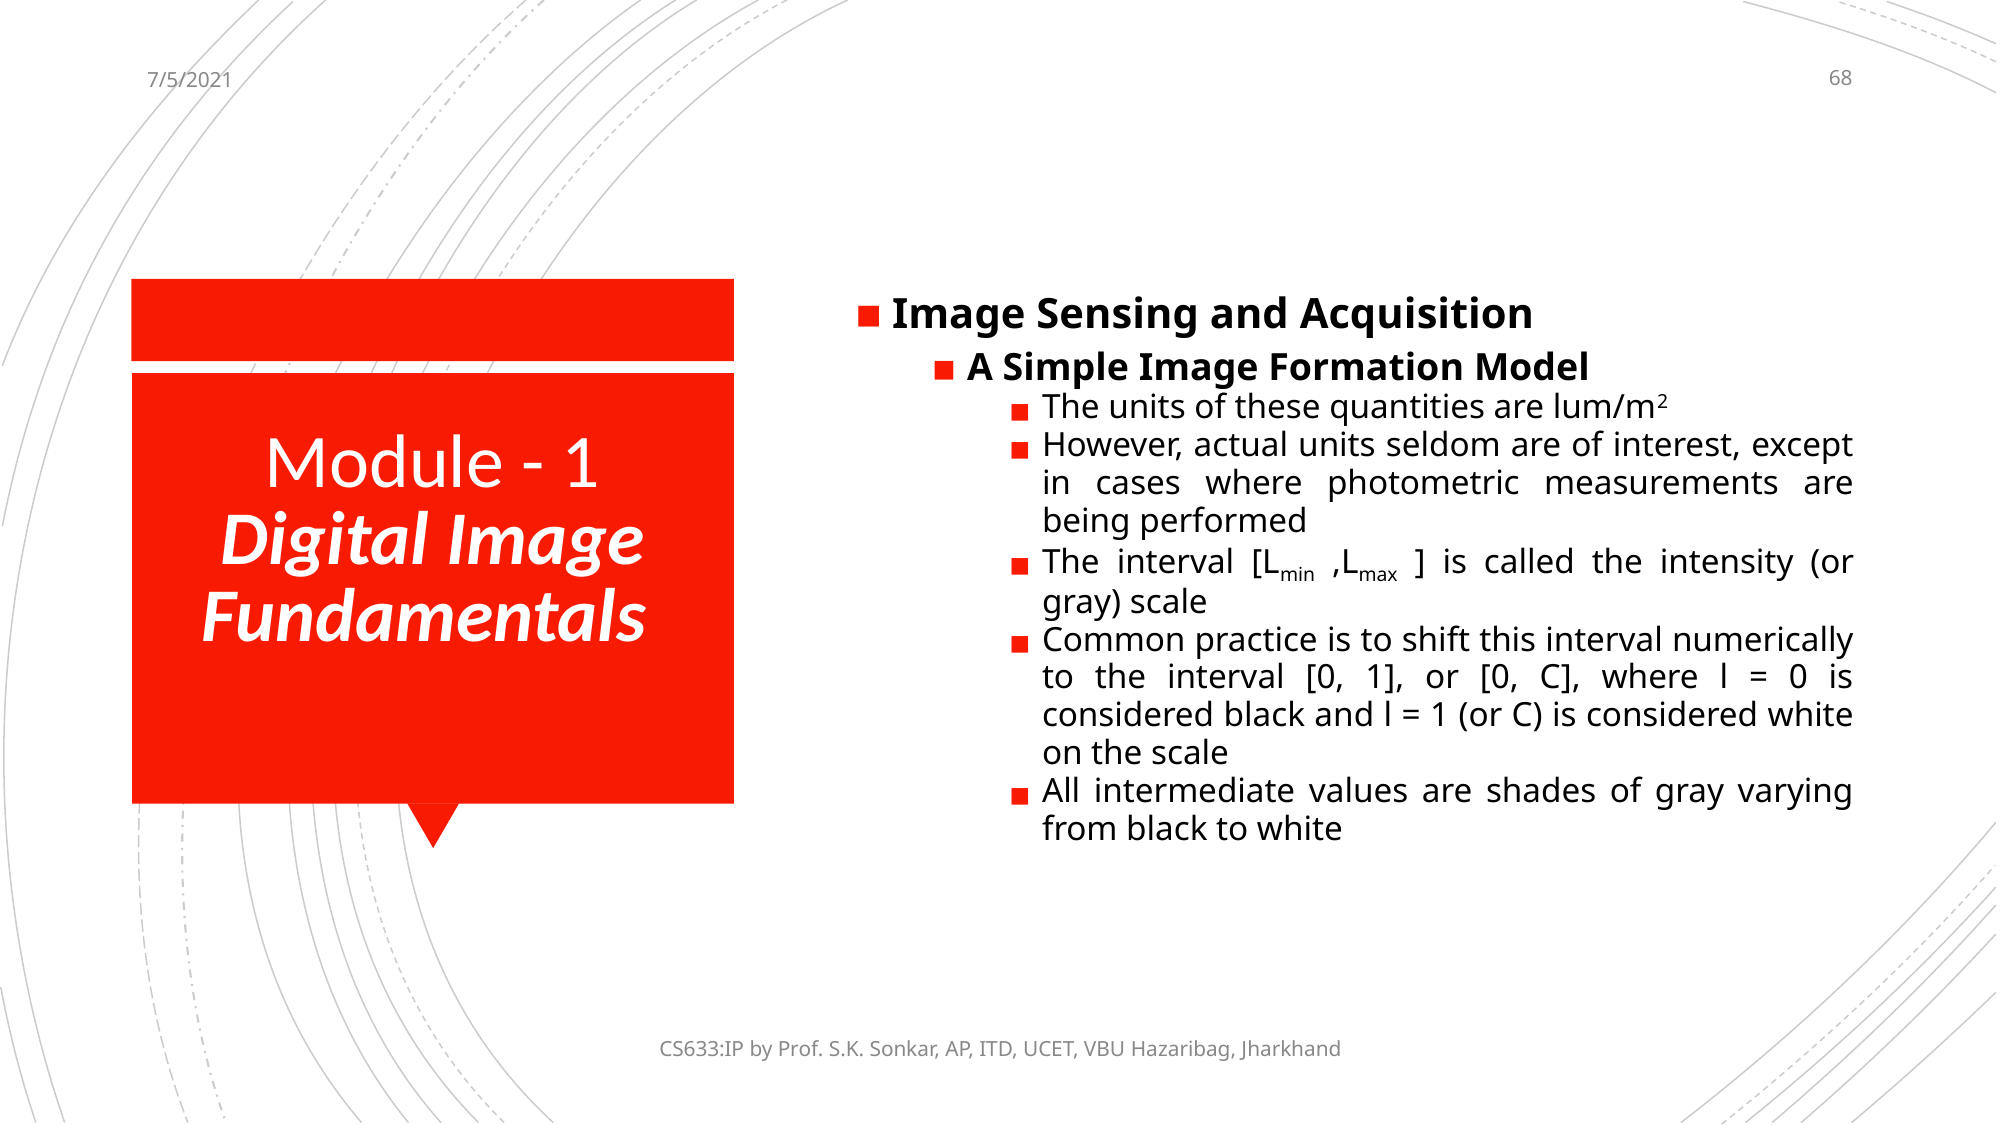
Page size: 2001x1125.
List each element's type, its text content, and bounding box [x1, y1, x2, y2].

footer CS633:IP by Prof. S.K. Sonkar, AP, ITD, UCET, VBU Hazaribag, Jharkhand [131, 1021, 1869, 1074]
list Image Sensing and Acquisition A Simple Image Formation Model The units of these quantities are lum/m2 However, actual units seldom are of interest, except in cases where photometric measurements are being performed The interval [Lmin ,Lmax ] is called the intensity (or gray) scale Common practice is to shift this interval numerically to the interval [0, 1], or [0, C], where l = 0 is considered black and l = 1 (or C) is considered white on the scale All intermediate values are shades of gray varying from black to white [839, 131, 1871, 993]
title Module - 1 Digital Image Fundamentals [145, 385, 720, 789]
slide_number ‹#› [1717, 52, 1868, 105]
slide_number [131, 52, 732, 105]
